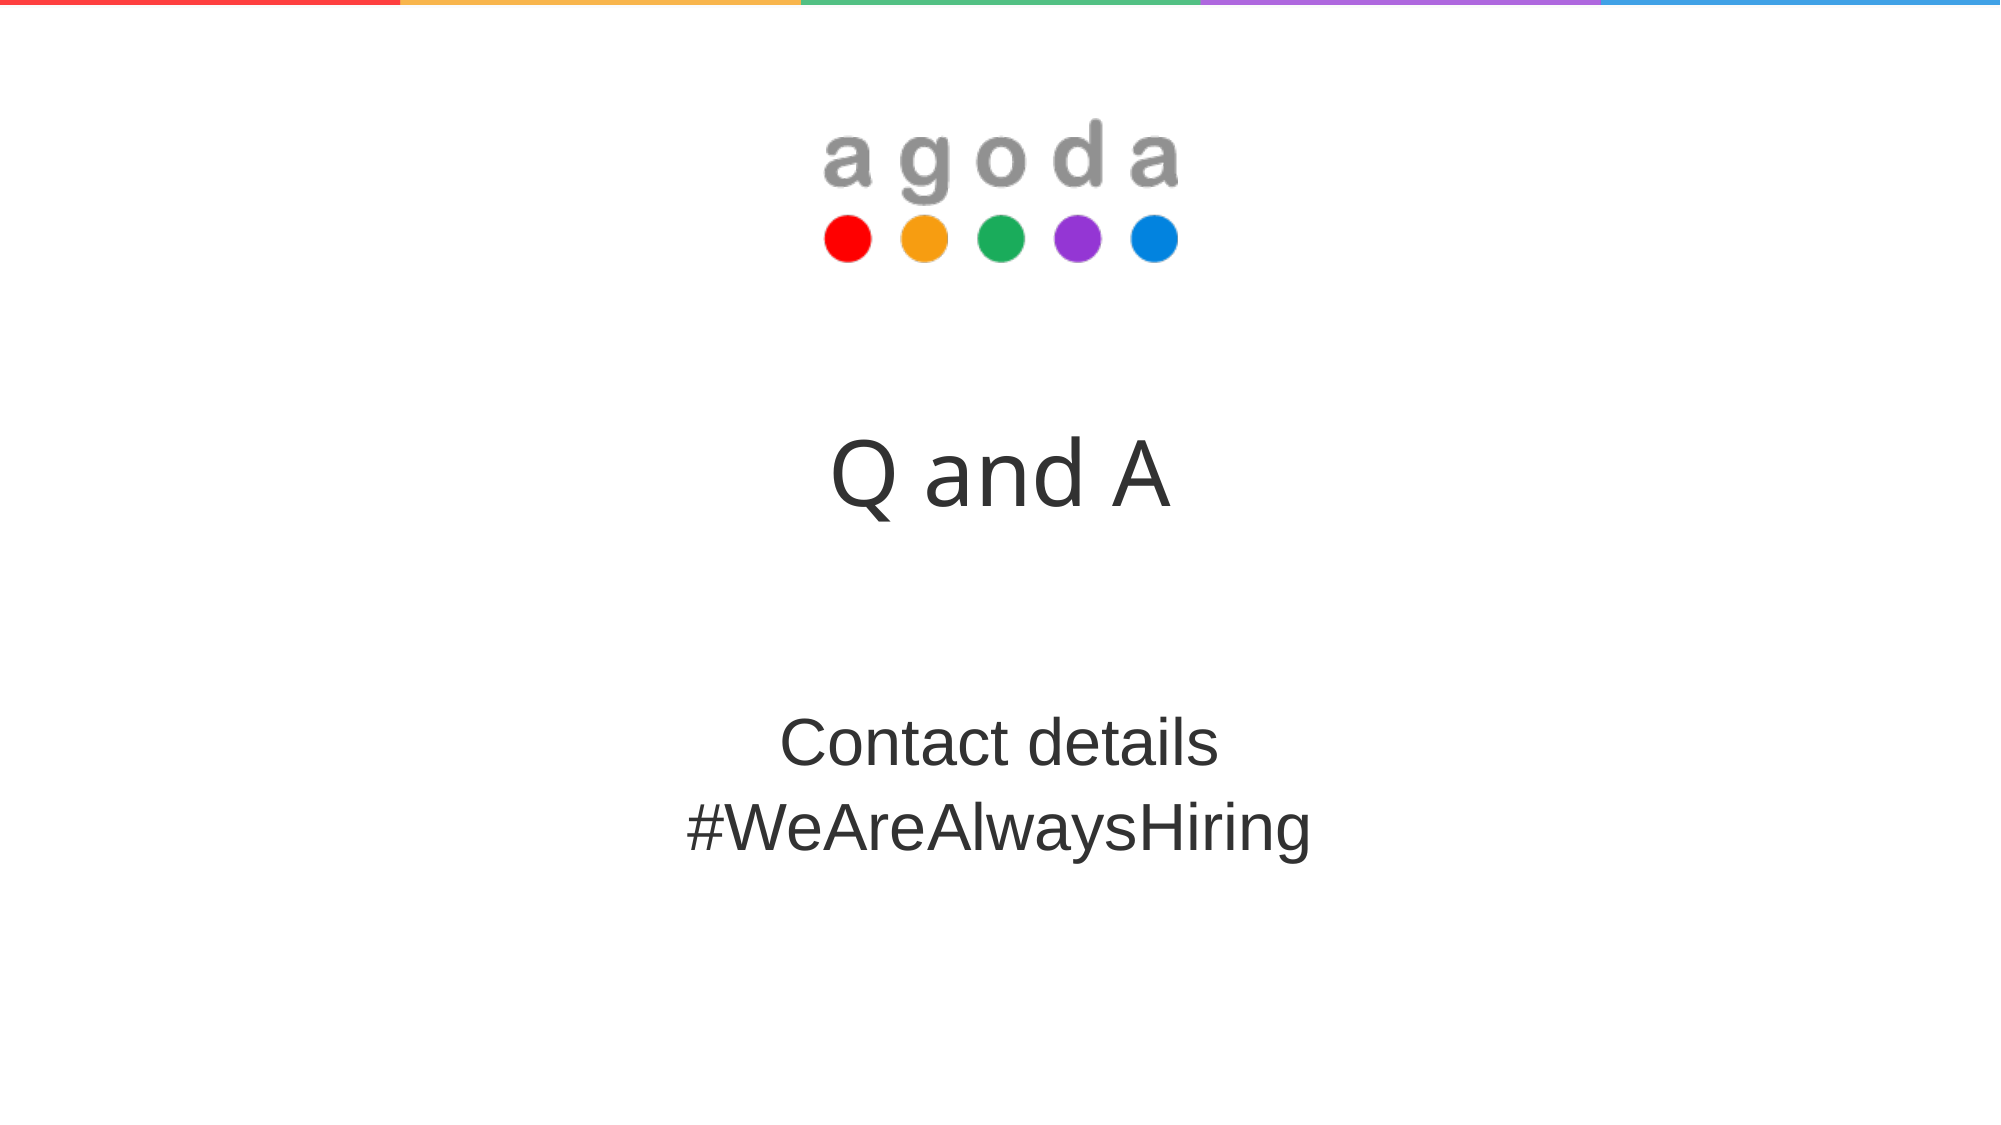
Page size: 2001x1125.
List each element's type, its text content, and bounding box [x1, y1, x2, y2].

picture [811, 79, 1189, 301]
picture [0, 0, 2000, 8]
subtitle Contact details #WeAreAlwaysHiring [300, 637, 1700, 925]
title Q and A [150, 349, 1850, 591]
